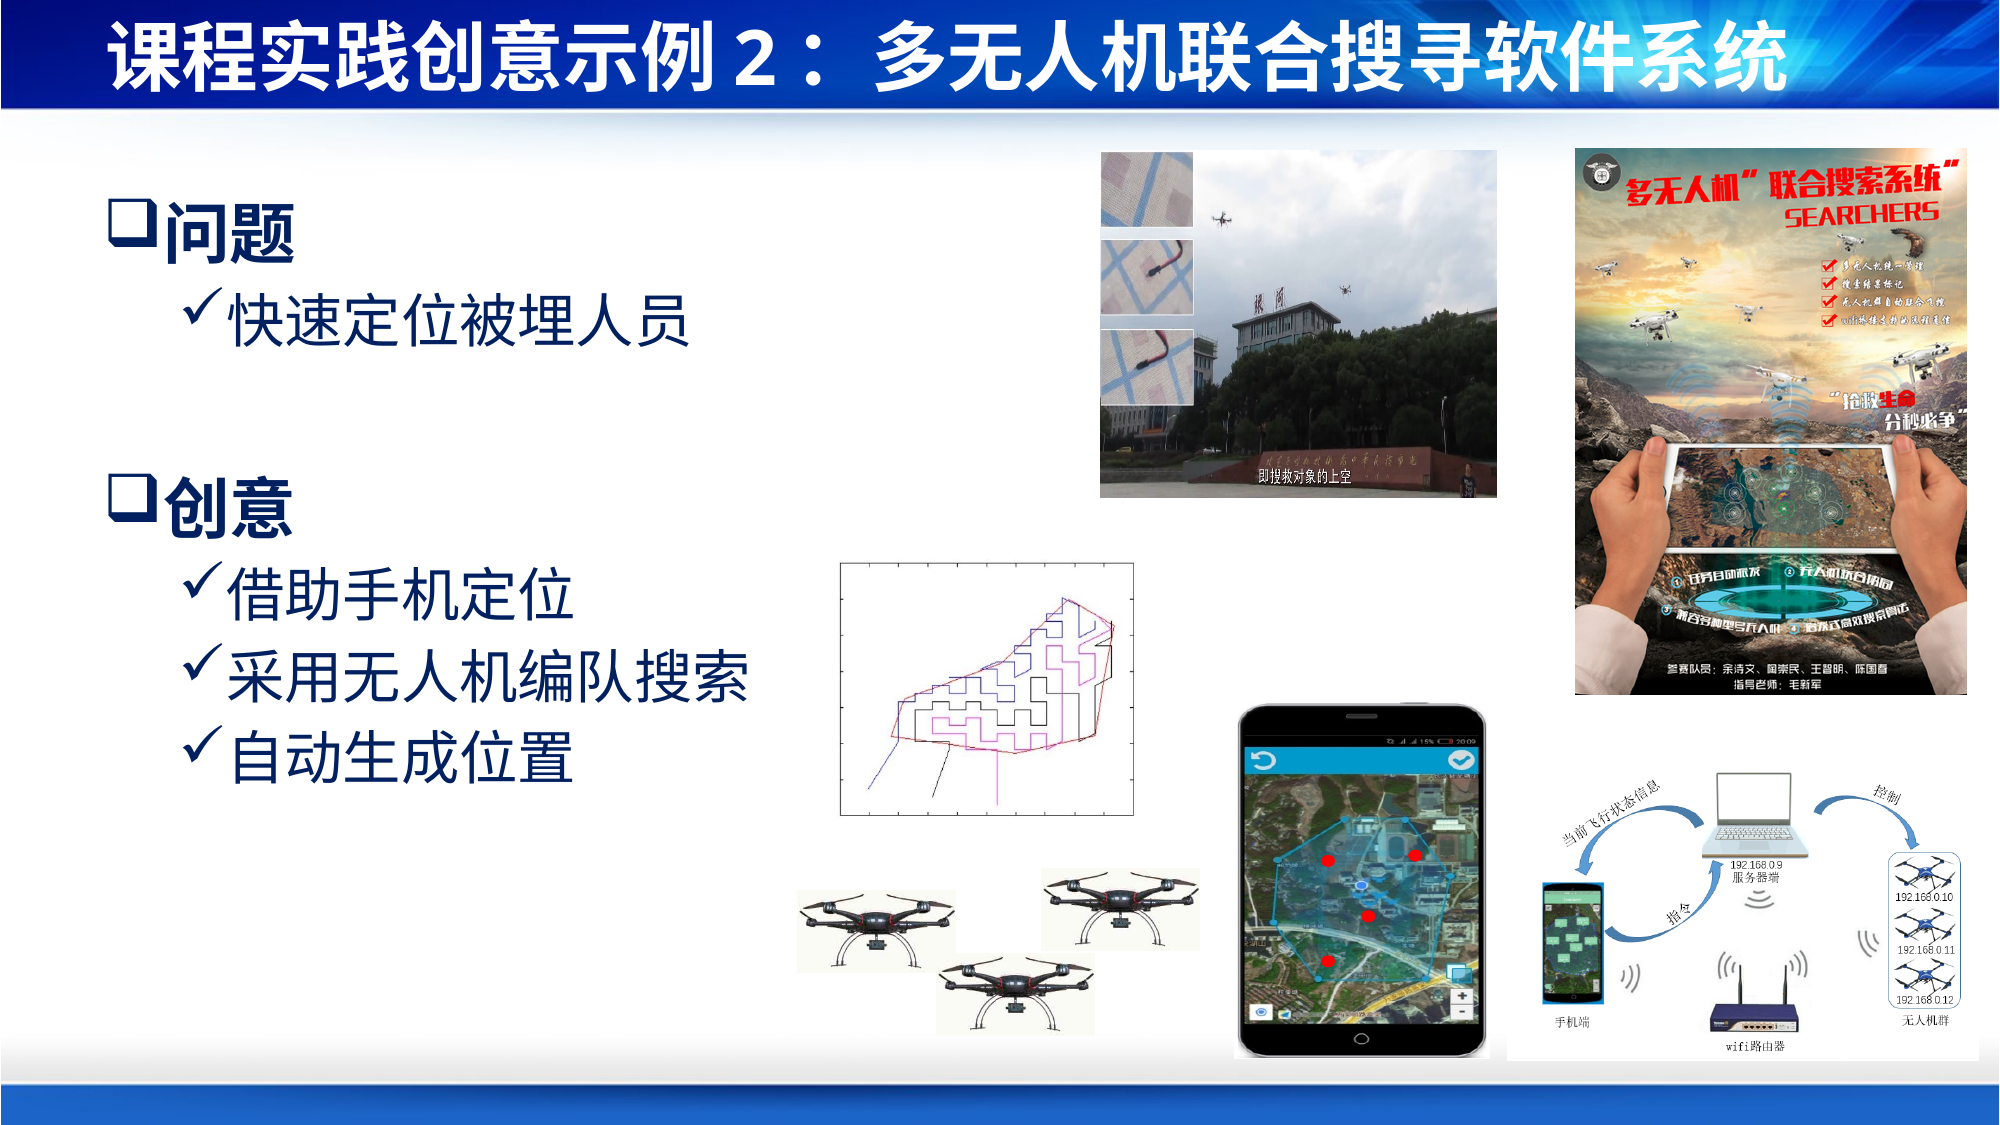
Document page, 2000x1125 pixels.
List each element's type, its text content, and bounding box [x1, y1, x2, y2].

list 问题 快速定位被埋人员 创意 借助手机定位 采用无人机编队搜索 自动生成位置 [88, 184, 1880, 1012]
title 课程实践创意示例2：多无人机联合搜寻软件系统 [90, 1, 1880, 118]
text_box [797, 867, 1200, 1036]
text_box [1234, 701, 1490, 1060]
picture [1, 0, 1999, 1125]
